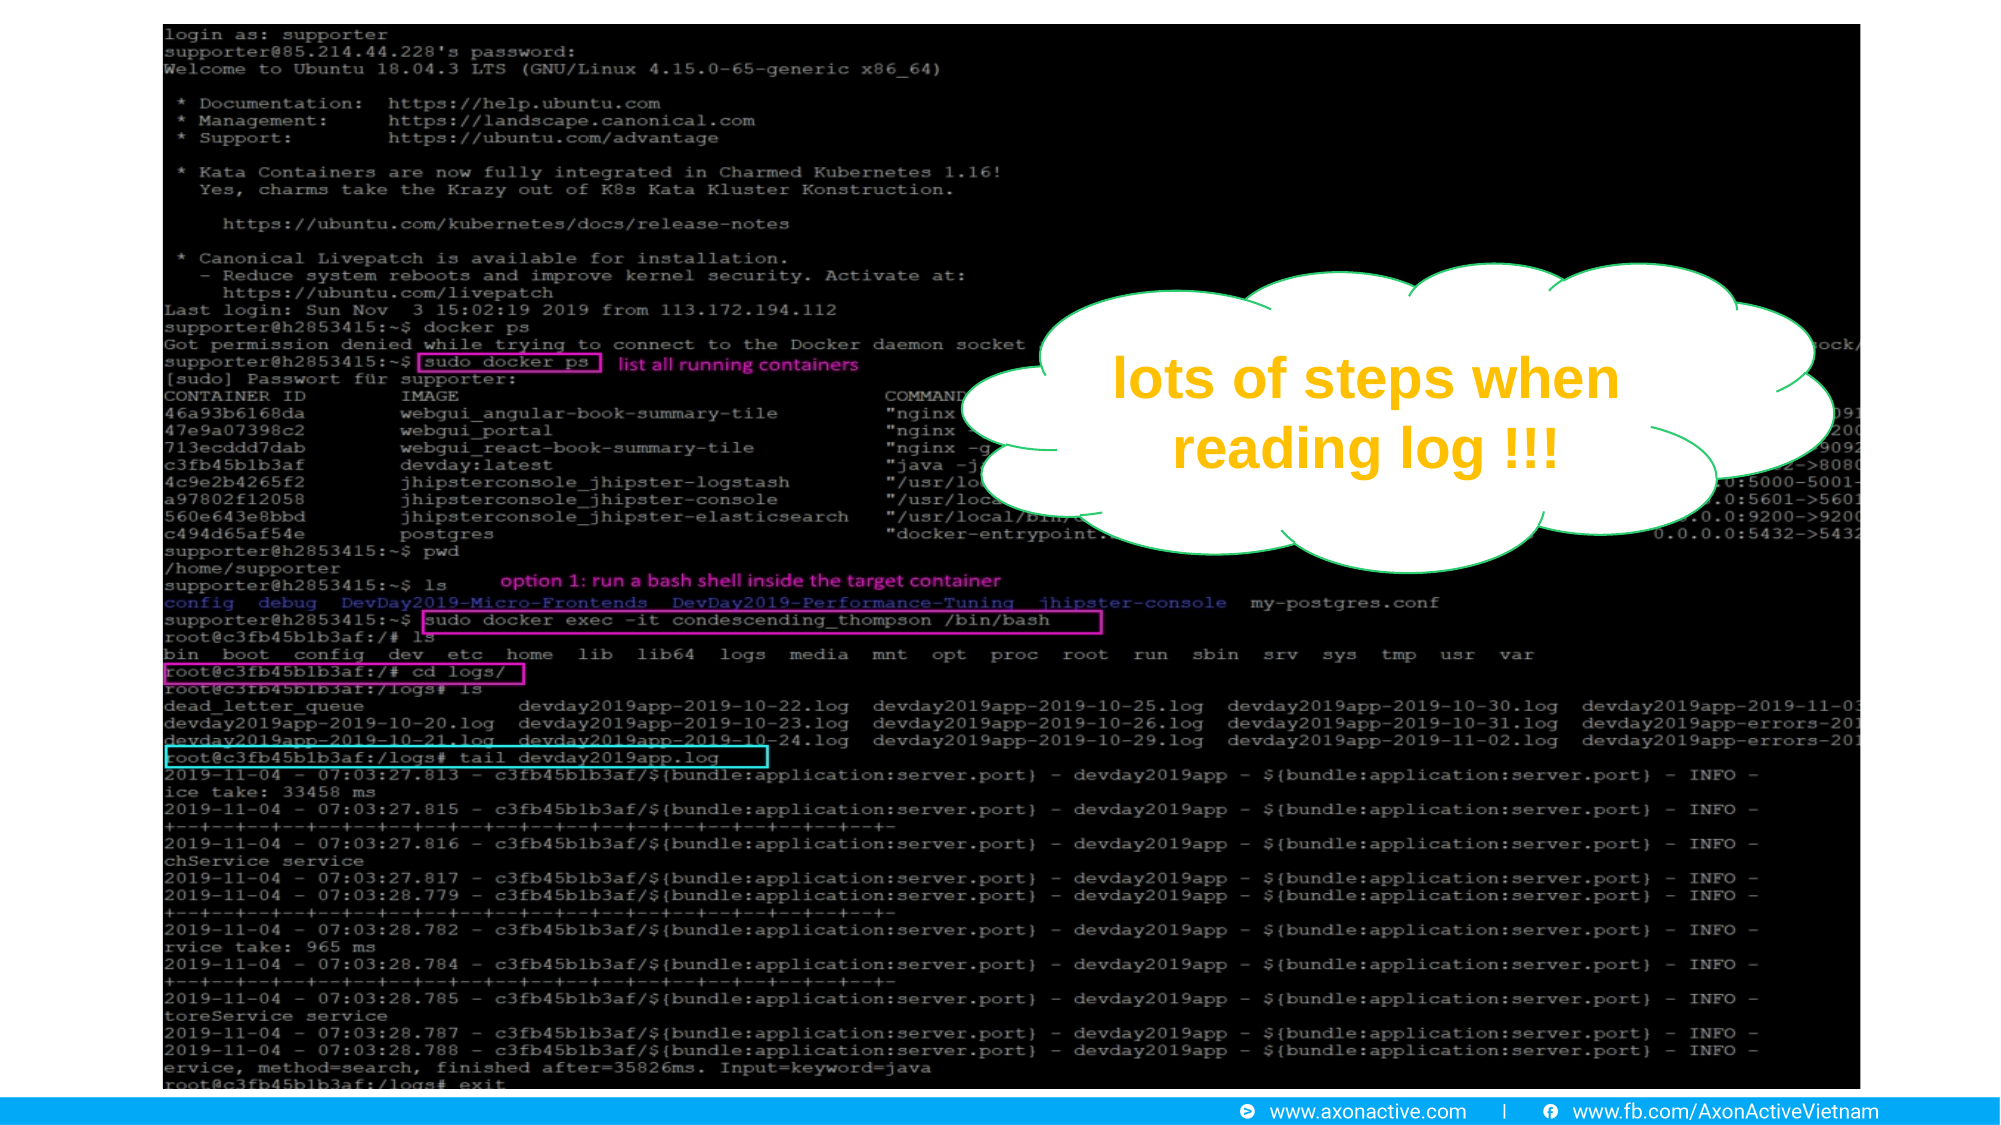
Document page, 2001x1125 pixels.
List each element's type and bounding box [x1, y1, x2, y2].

picture [1544, 1105, 1557, 1118]
picture [1241, 1105, 1254, 1118]
list [162, 24, 1861, 1089]
